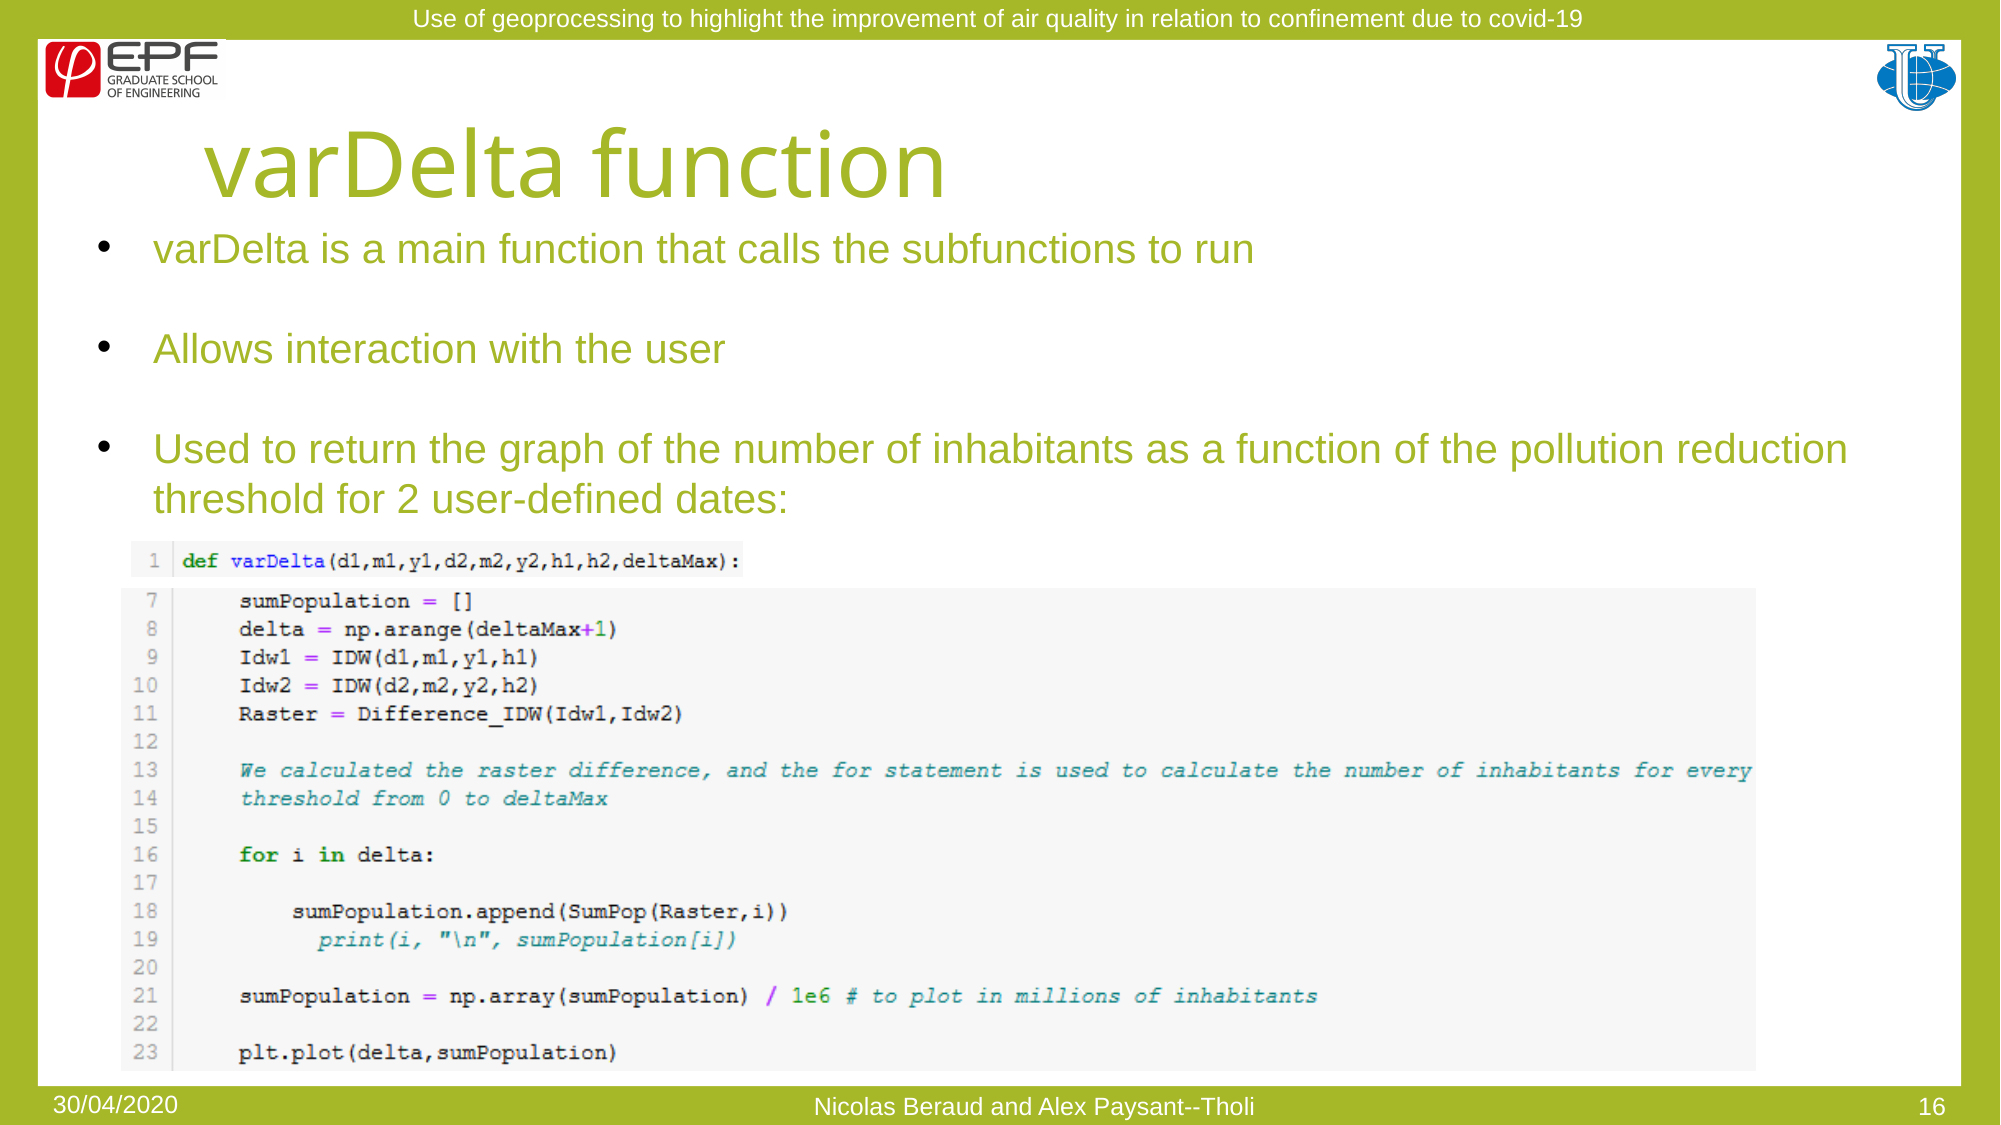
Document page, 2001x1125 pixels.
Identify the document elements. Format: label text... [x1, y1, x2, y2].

title varDelta function [189, 56, 1810, 213]
picture [1875, 39, 1958, 116]
picture [130, 540, 743, 578]
slide_number 16 [1681, 1075, 1962, 1125]
picture [37, 39, 226, 100]
picture [120, 588, 1756, 1072]
footer Nicolas Beraud and Alex Paysant--Tholi [647, 1083, 1422, 1125]
text_box varDelta is a main function that calls the subfunctions to run Allows interaction with the user Used to return the graph of the number of inhabitants as a function of the pollution reduction threshold for 2 user-defined dates: [81, 213, 1930, 529]
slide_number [37, 1074, 420, 1125]
